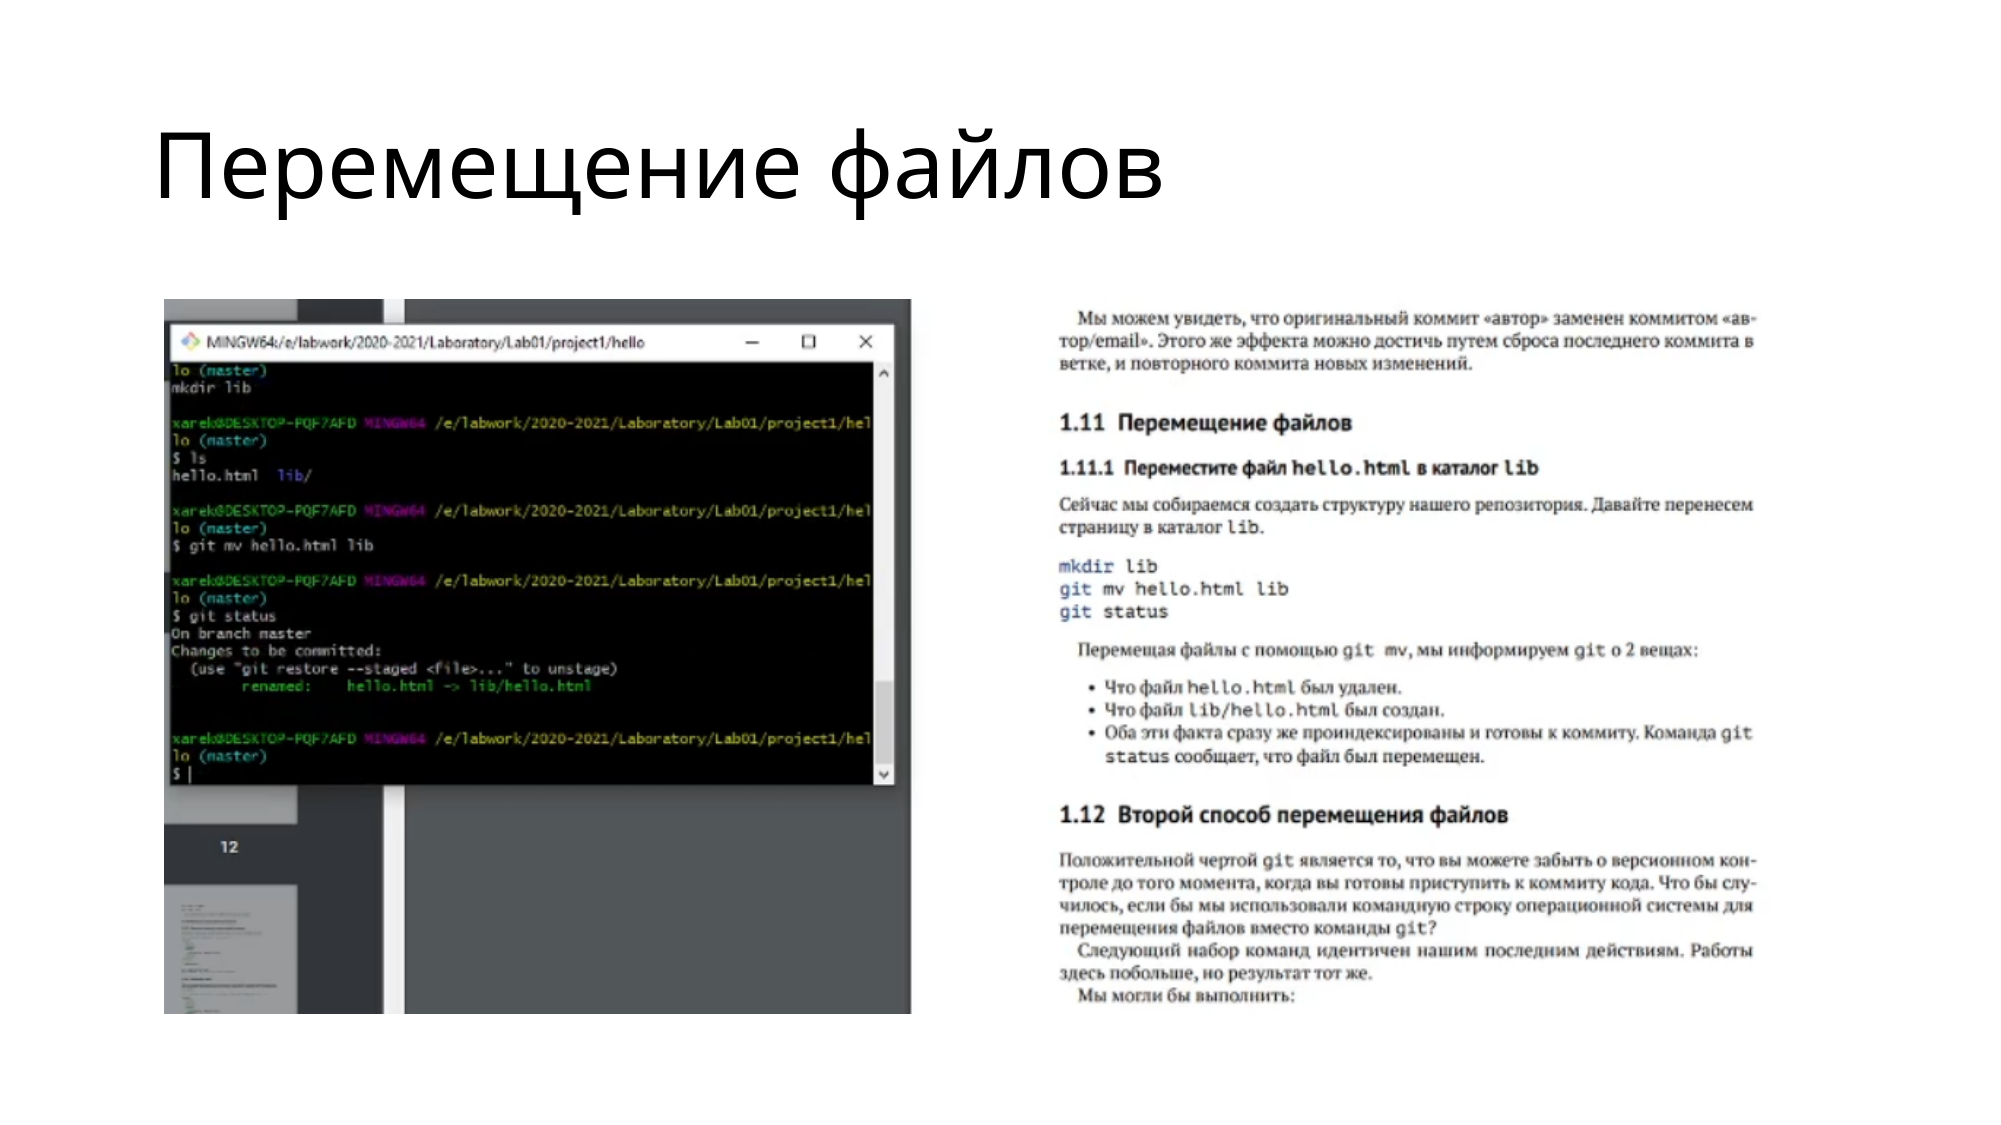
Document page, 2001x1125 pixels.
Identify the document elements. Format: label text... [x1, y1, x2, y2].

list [164, 299, 1836, 1014]
title Перемещение файлов [137, 59, 1863, 278]
